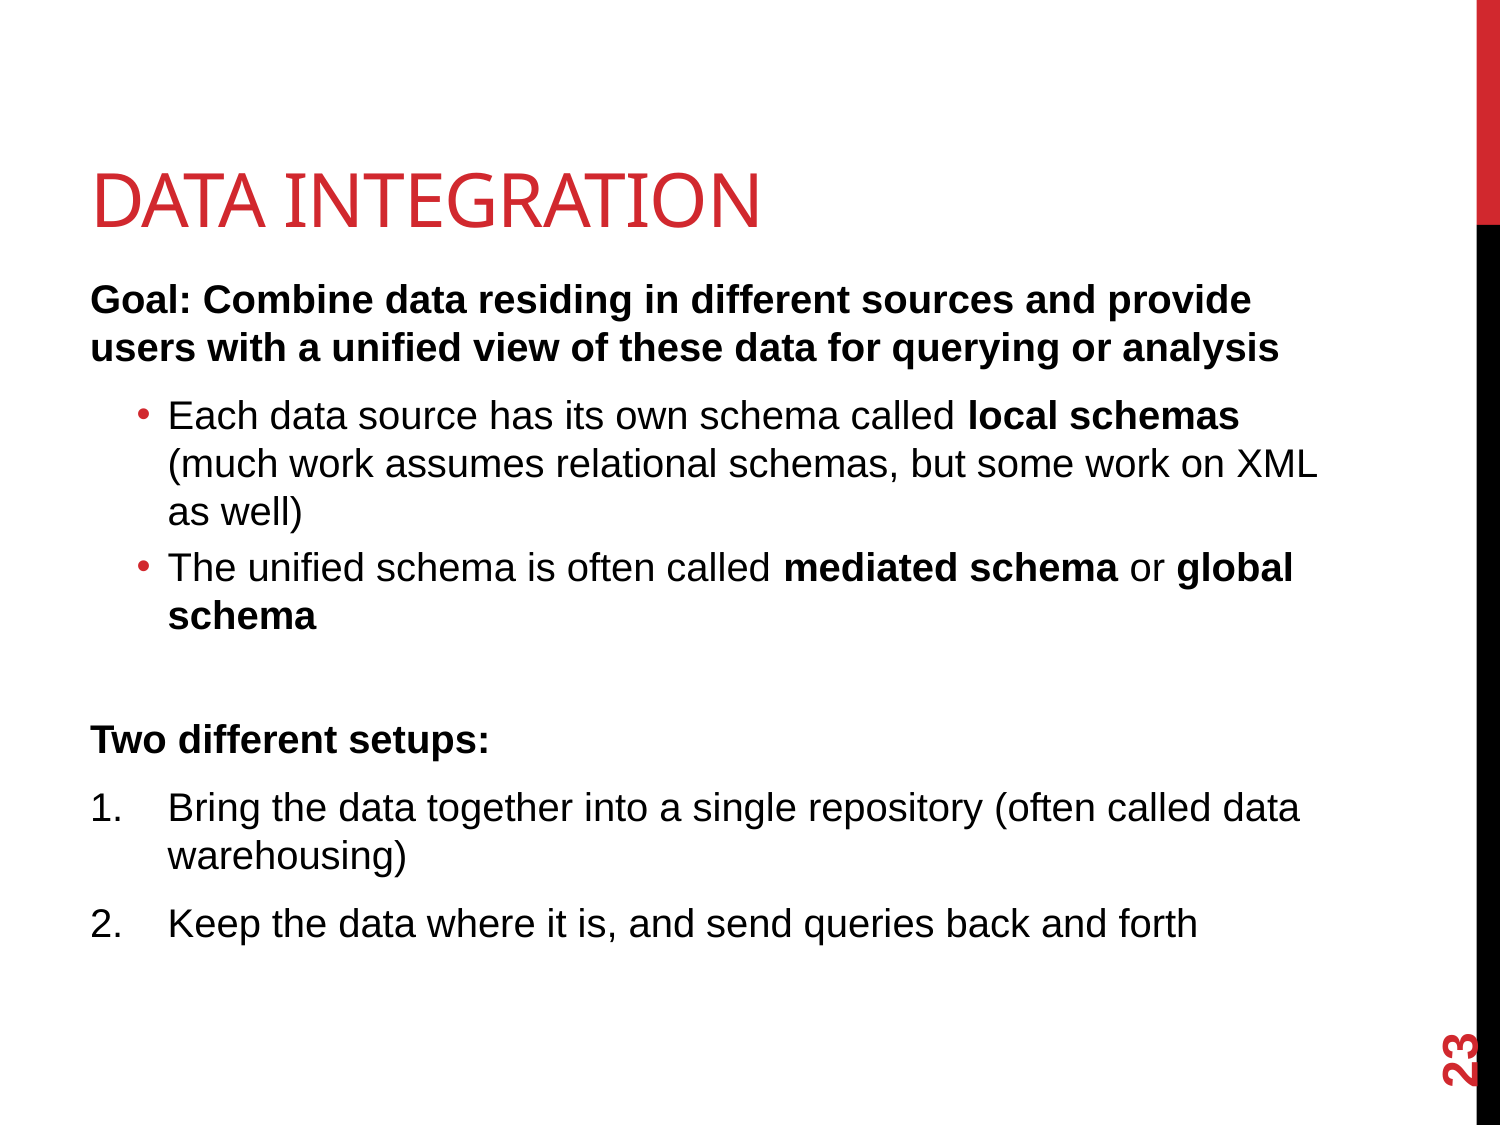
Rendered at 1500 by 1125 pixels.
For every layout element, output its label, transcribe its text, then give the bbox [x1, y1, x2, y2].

title Data Integration [75, 25, 1247, 250]
list Goal: Combine data residing in different sources and provide users with a unified view of these data for querying or analysis Each data source has its own schema called local schemas (much work assumes relational schemas, but some work on XML as well) The unified schema is often called mediated schema or global schema Two different setups: Bring the data together into a single repository (often called data warehousing) Keep the data where it is, and send queries back and forth [75, 266, 1355, 956]
slide_number 23 [1427, 887, 1488, 1104]
